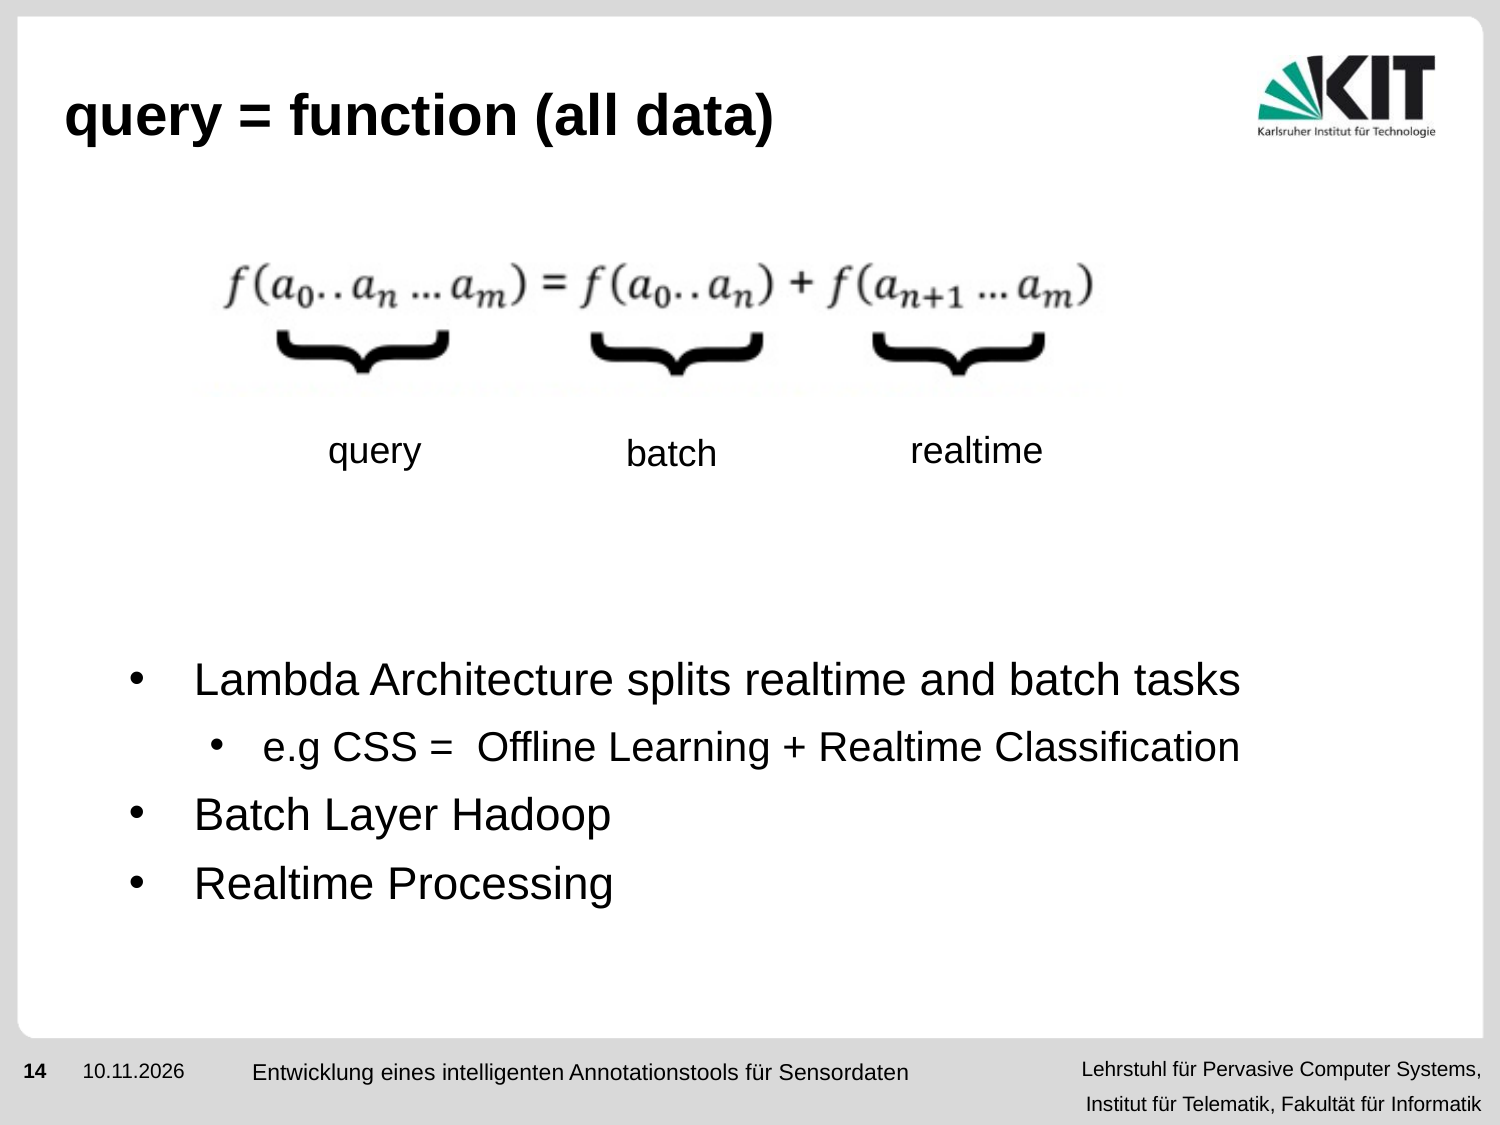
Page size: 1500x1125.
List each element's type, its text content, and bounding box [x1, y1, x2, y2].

footer Entwicklung eines intelligenten Annotationstools für Sensordaten [211, 1056, 957, 1117]
text_box realtime [895, 418, 1059, 478]
text_box query [313, 418, 437, 479]
text_box batch [611, 422, 733, 482]
title query = function (all data) [63, 54, 1199, 148]
list Lambda Architecture splits realtime and batch tasks e.g CSS = Offline Learning + Realtime Classification Batch Layer Hadoop Realtime Processing [64, 649, 1436, 976]
picture [0, 0, 1500, 1125]
